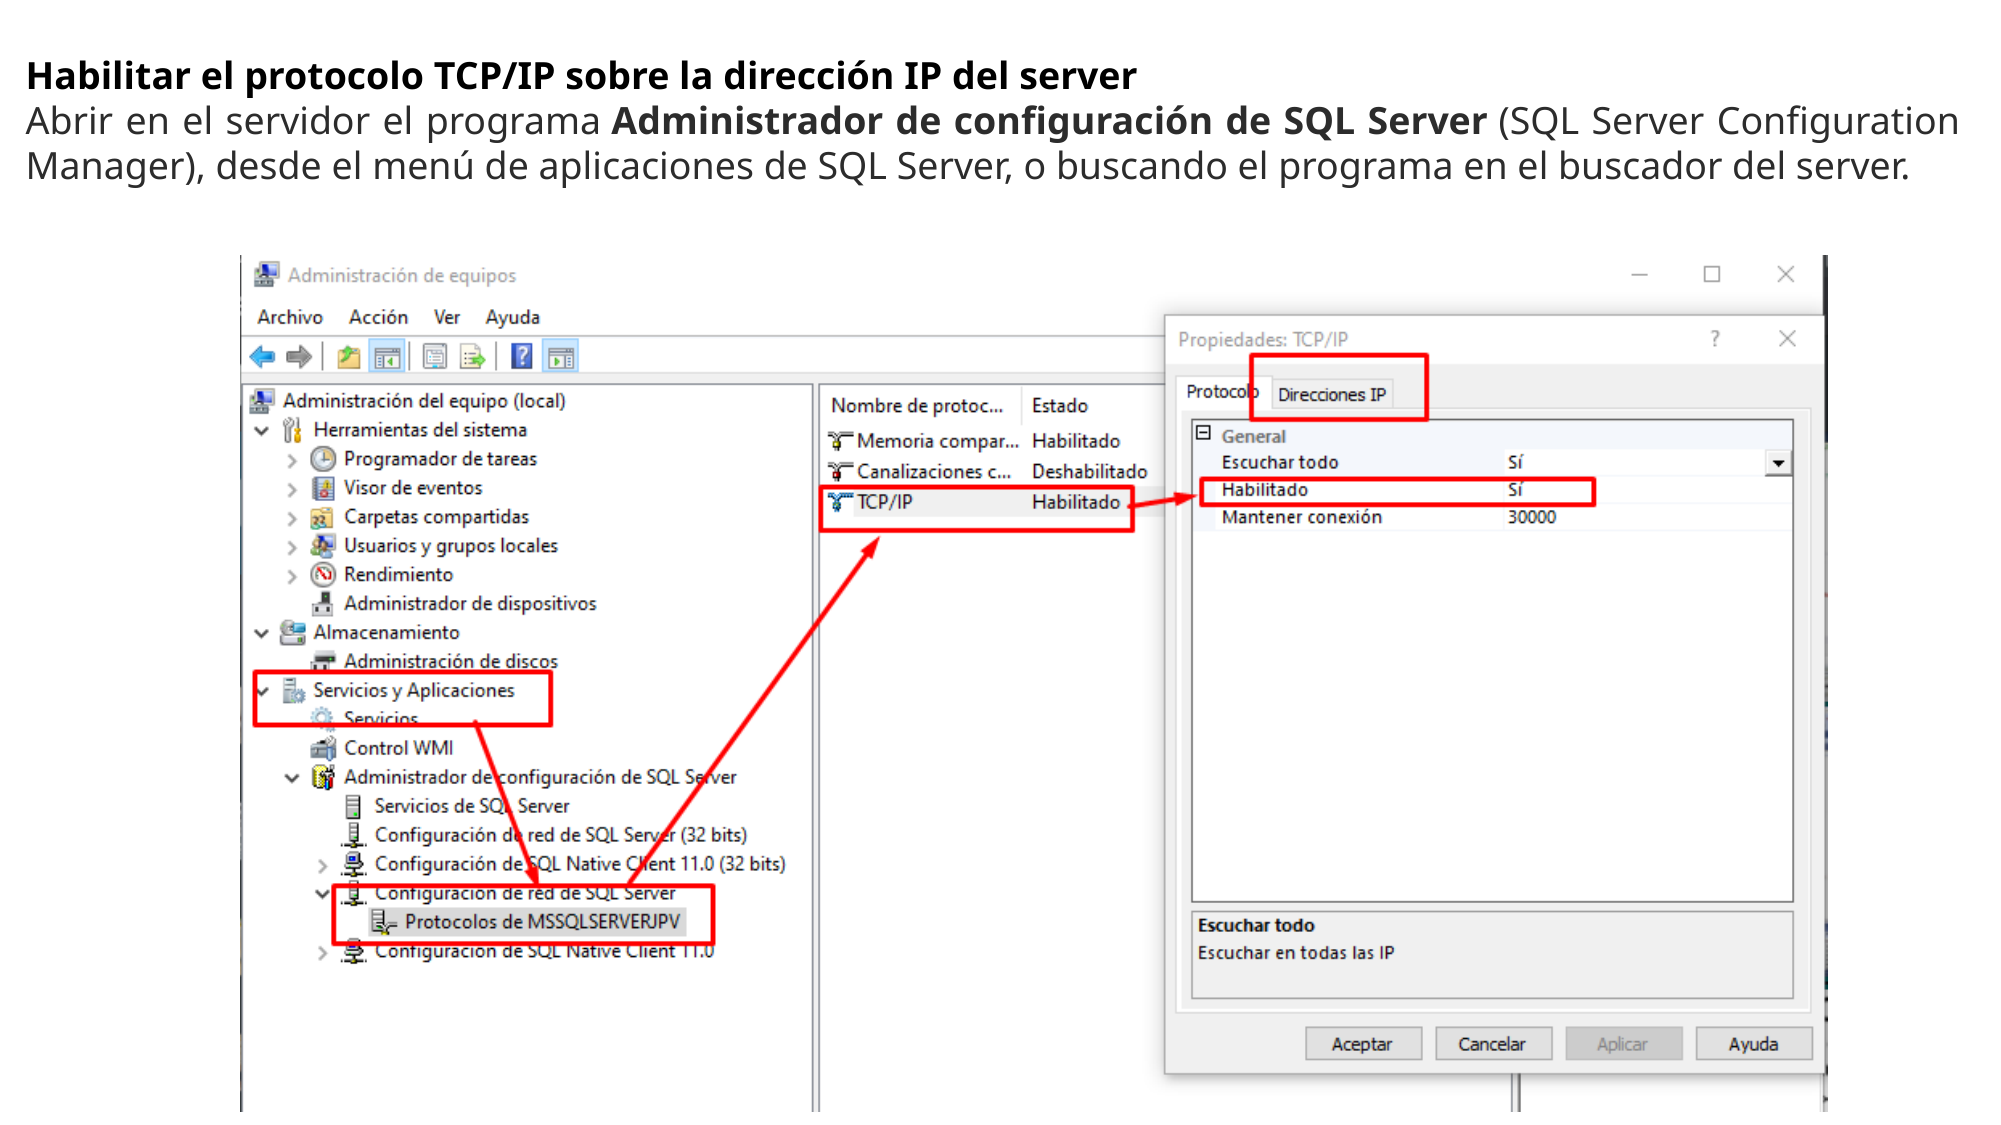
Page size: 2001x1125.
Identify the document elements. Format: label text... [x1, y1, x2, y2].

text_box Habilitar el protocolo TCP/IP sobre la dirección IP del server Abrir en el servidor el programa Administrador de configuración de SQL Server (SQL Server Configuration Manager), desde el menú de aplicaciones de SQL Server, o buscando el programa en el buscador del server. [10, 44, 1976, 195]
picture [240, 255, 1828, 1112]
